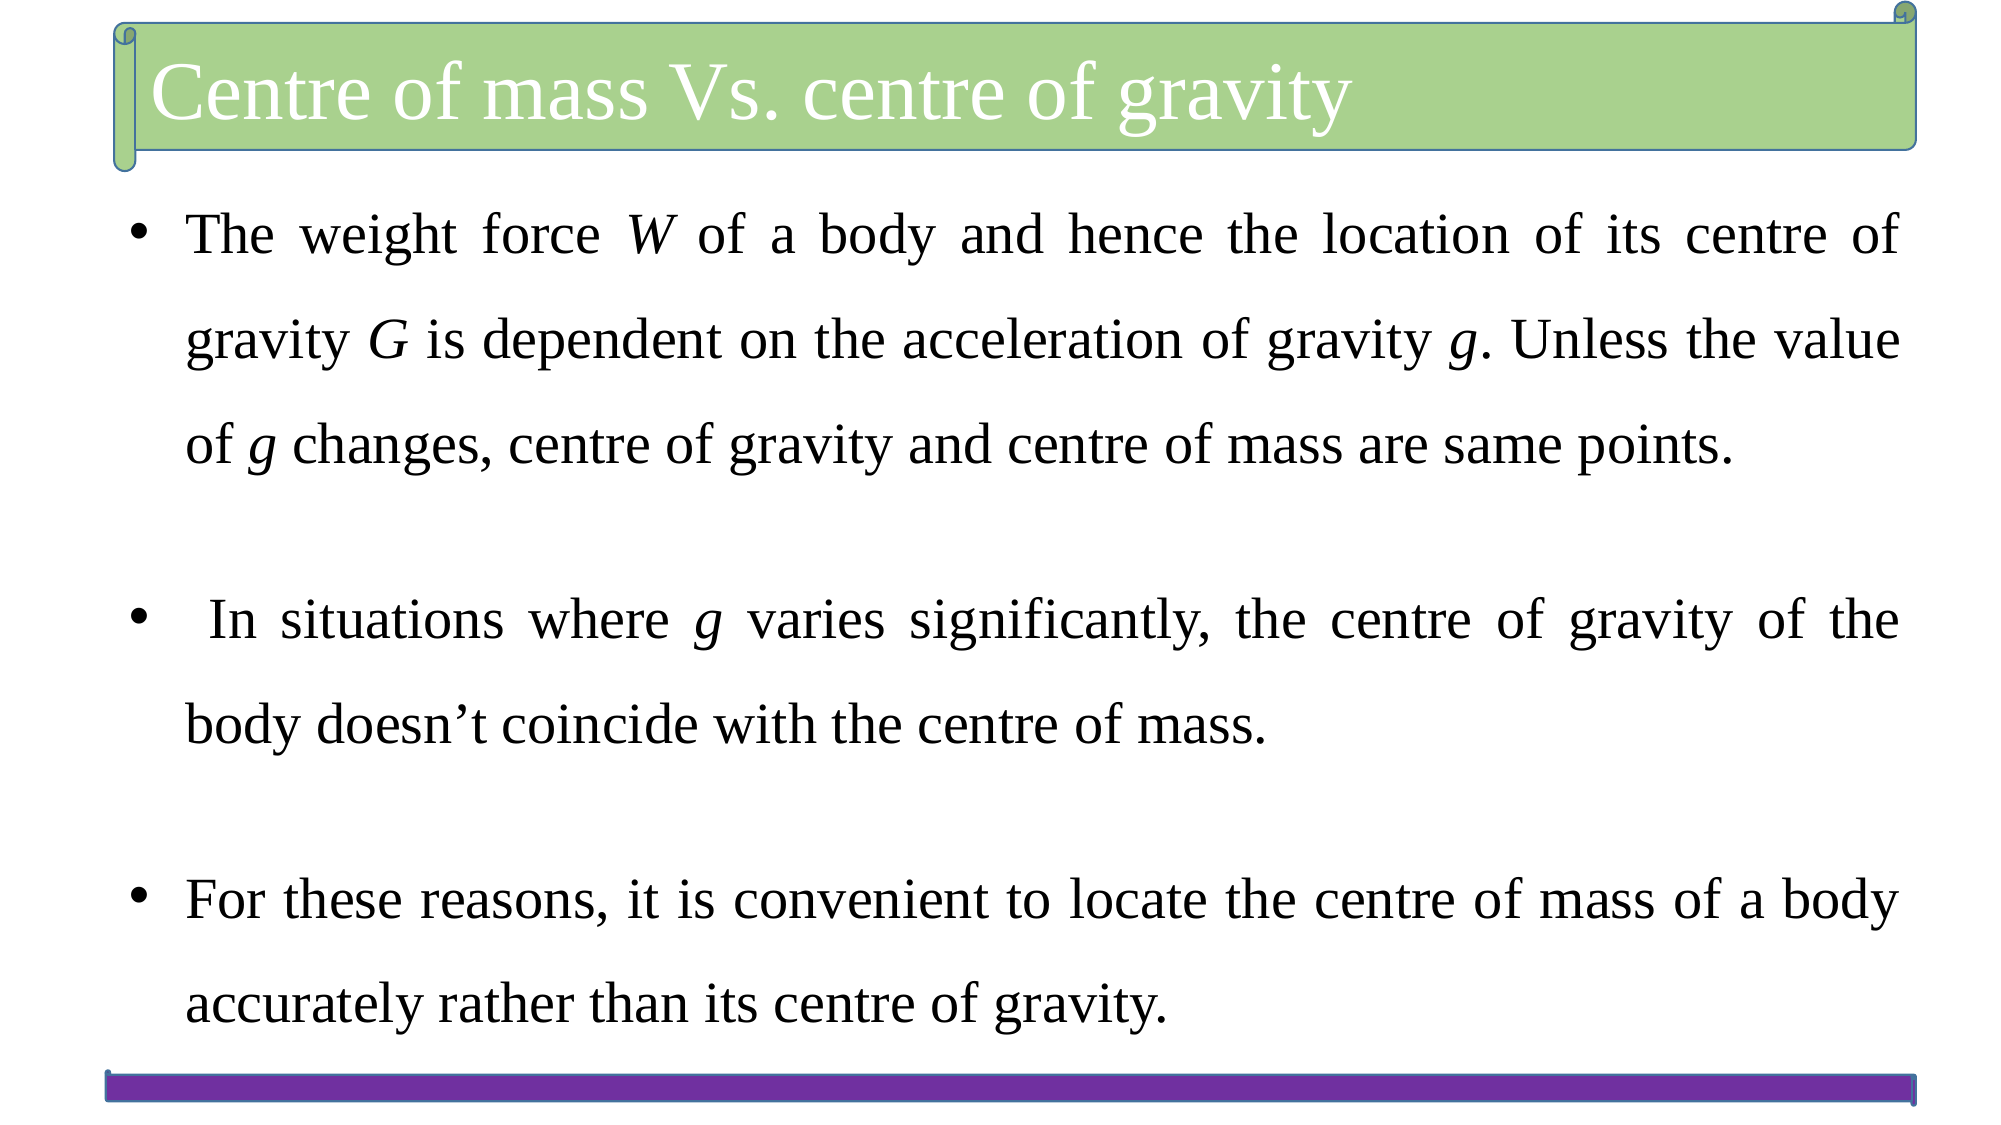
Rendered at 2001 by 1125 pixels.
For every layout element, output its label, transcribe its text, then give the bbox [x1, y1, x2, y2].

text_box [104, 1069, 1917, 1107]
text_box The weight force W of a body and hence the location of its centre of gravity G is dependent on the acceleration of gravity g. Unless the value of g changes, centre of gravity and centre of mass are same points. In situations where g varies significantly, the centre of gravity of the body doesn’t coincide with the centre of mass. For these reasons, it is convenient to locate the centre of mass of a body accurately rather than its centre of gravity. [114, 152, 1916, 1042]
text_box Centre of mass Vs. centre of gravity [113, 0, 1917, 165]
